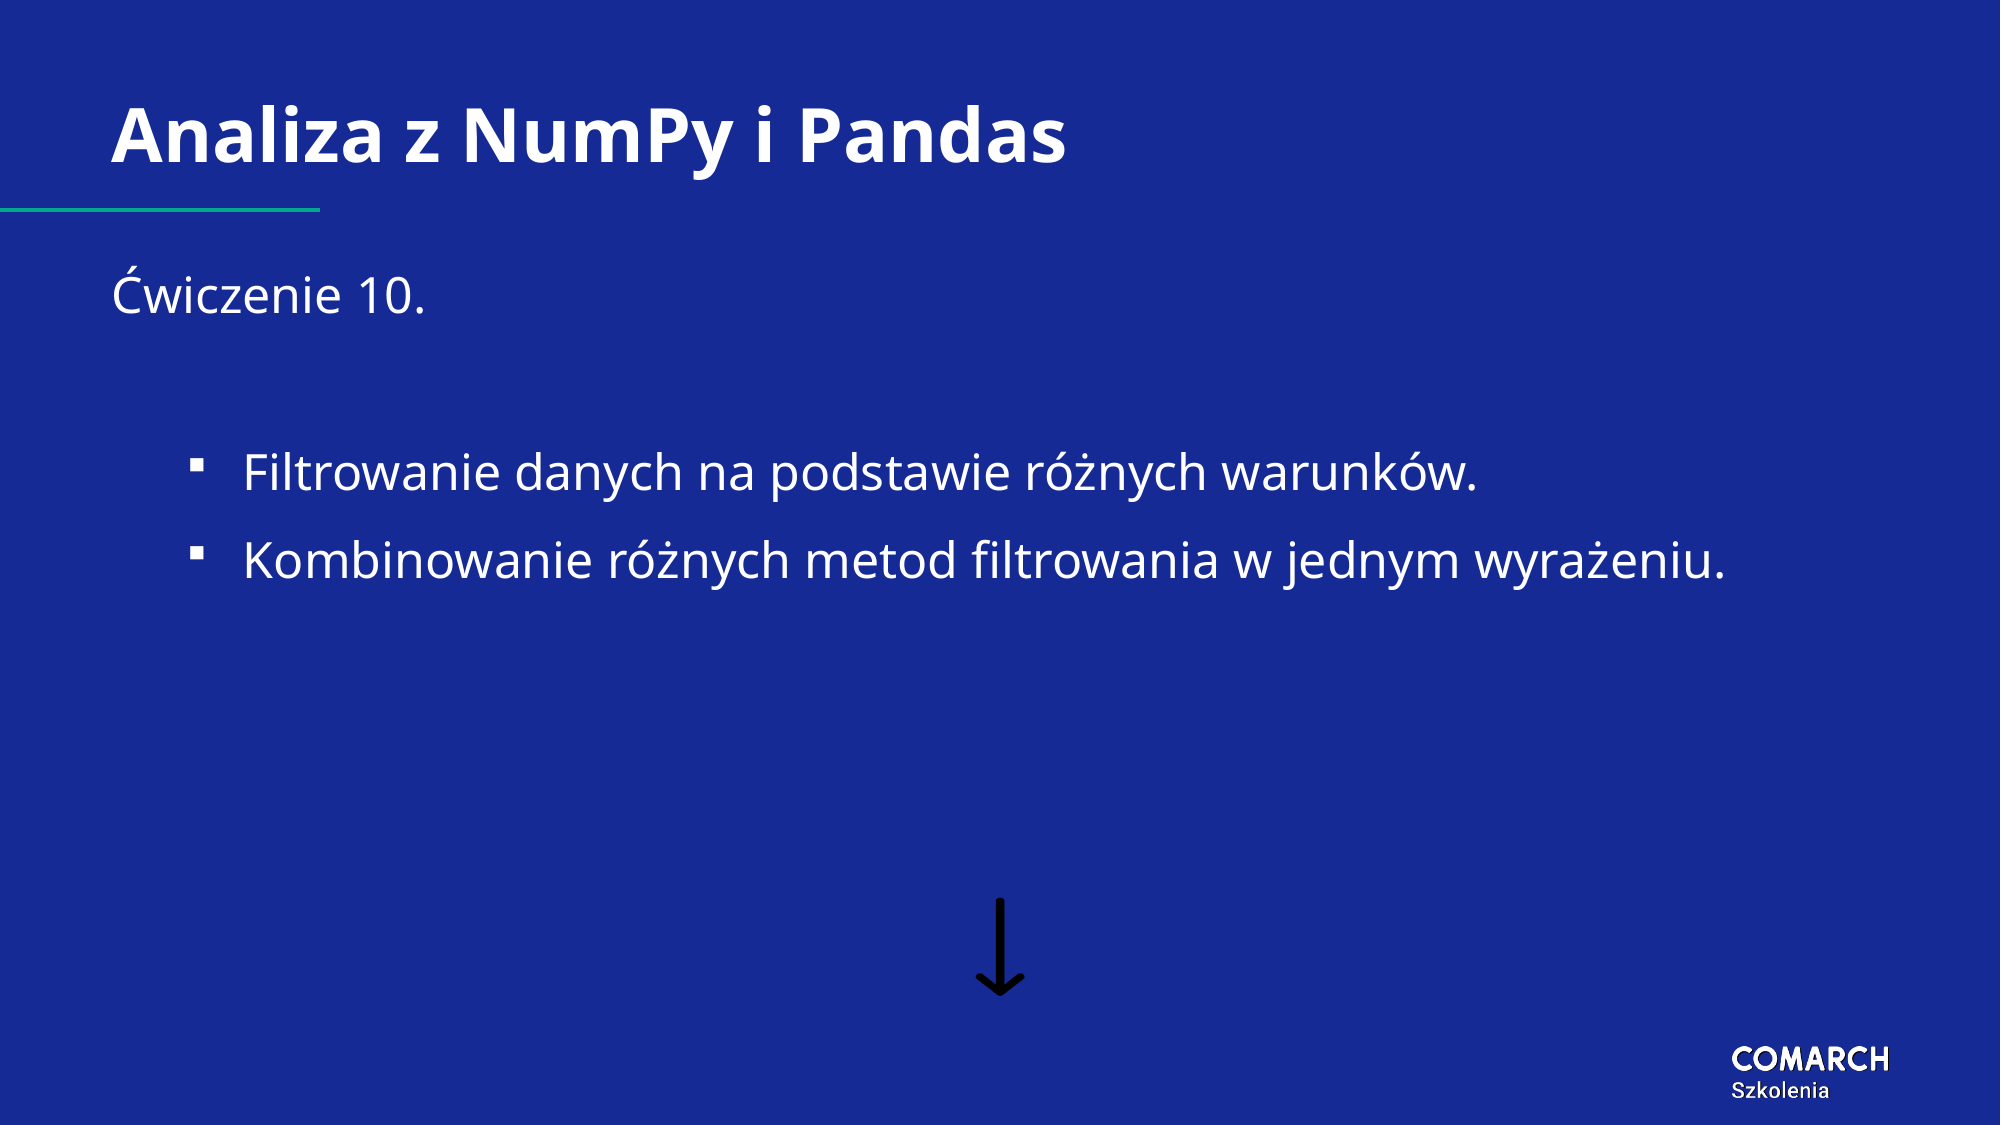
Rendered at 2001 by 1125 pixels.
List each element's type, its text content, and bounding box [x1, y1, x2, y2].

title Analiza z NumPy i Pandas [111, 0, 1889, 185]
picture [1732, 1046, 1889, 1098]
list Ćwiczenie 10. Filtrowanie danych na podstawie różnych warunków. Kombinowanie różnych metod filtrowania w jednym wyrażeniu. [111, 243, 1889, 1000]
picture [932, 878, 1069, 1015]
